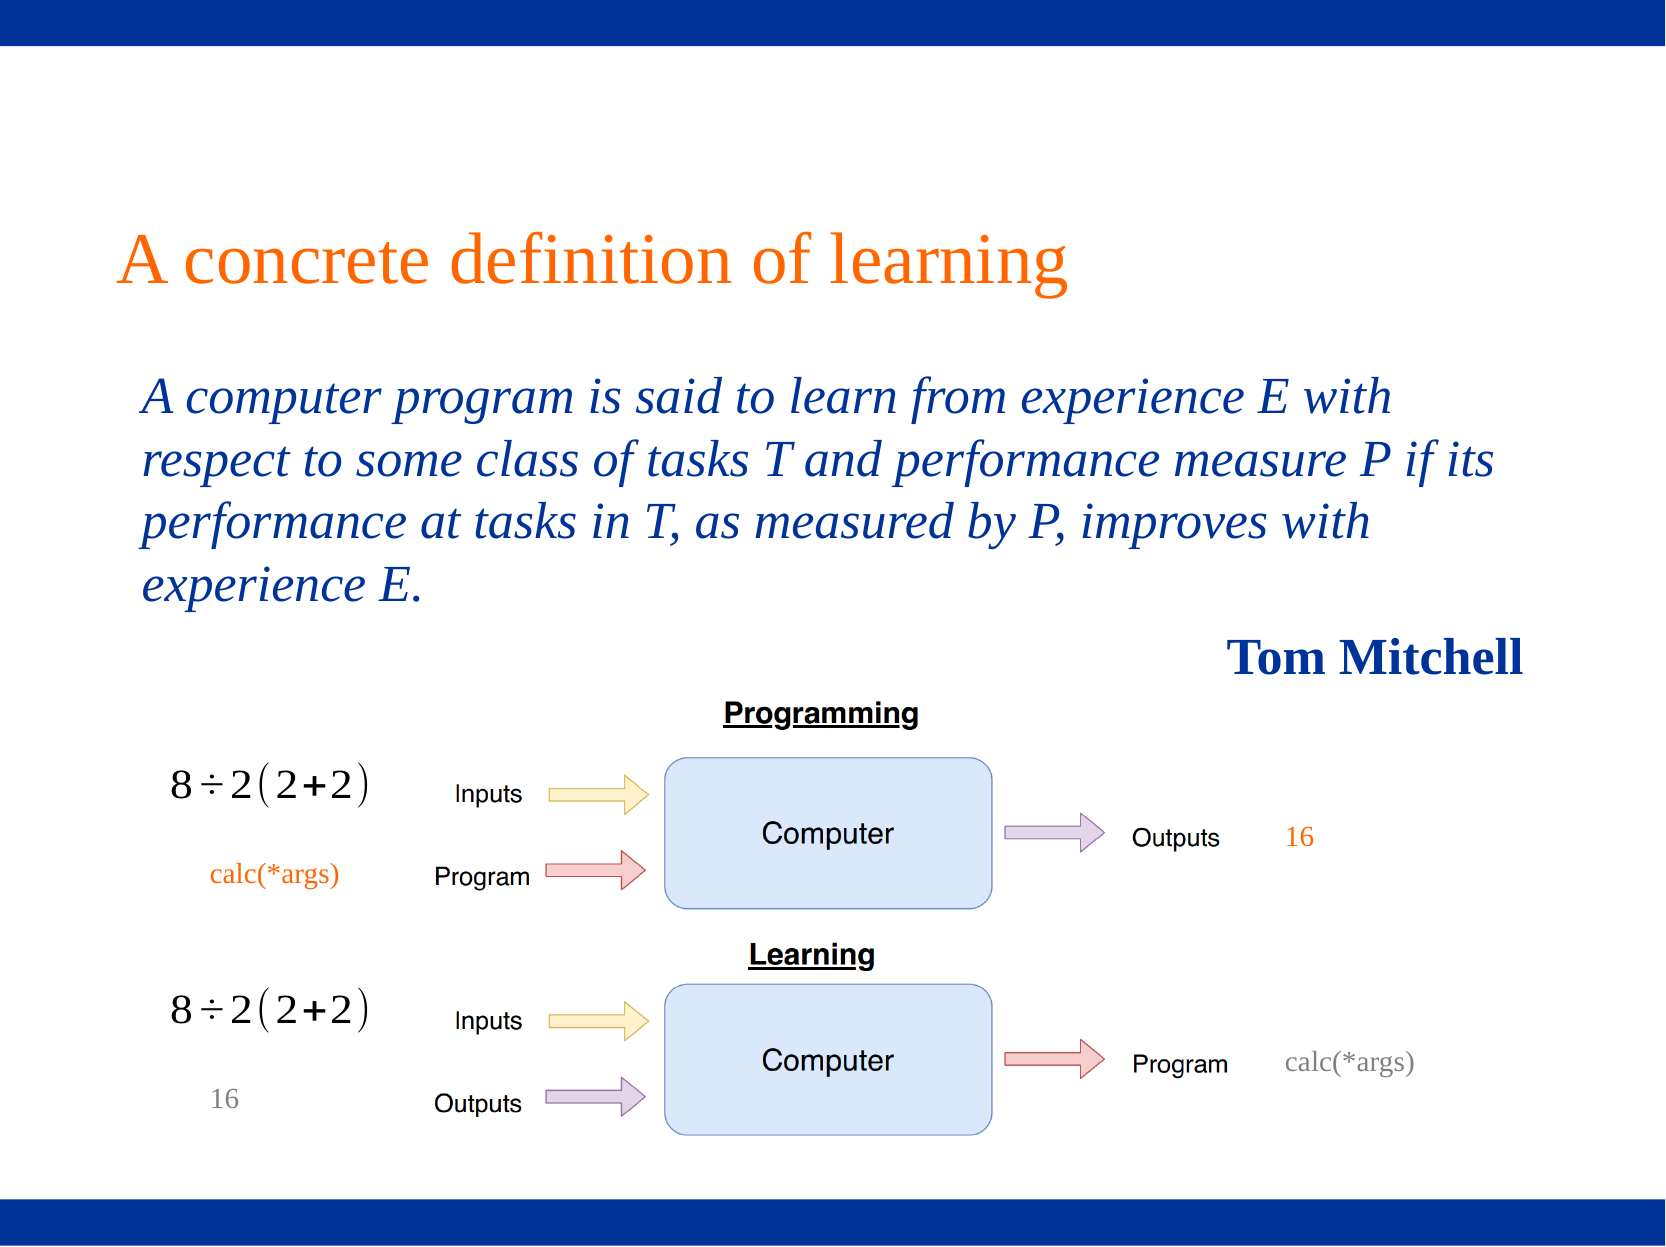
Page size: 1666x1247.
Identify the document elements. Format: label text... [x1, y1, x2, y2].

text_box calc(*args) [195, 847, 358, 898]
text_box 16 [1270, 810, 1396, 860]
picture [432, 692, 1233, 1136]
list A computer program is said to learn from experience E with respect to some class of tasks T and performance measure P if its performance at tasks in T, as measured by P, improves with experience E. Tom Mitchell [125, 353, 1541, 711]
text_box 16 [195, 1072, 358, 1123]
footer [575, 1151, 1103, 1235]
title A concrete definition of learning [100, 150, 1288, 358]
text_box calc(*args) [1270, 1035, 1446, 1085]
